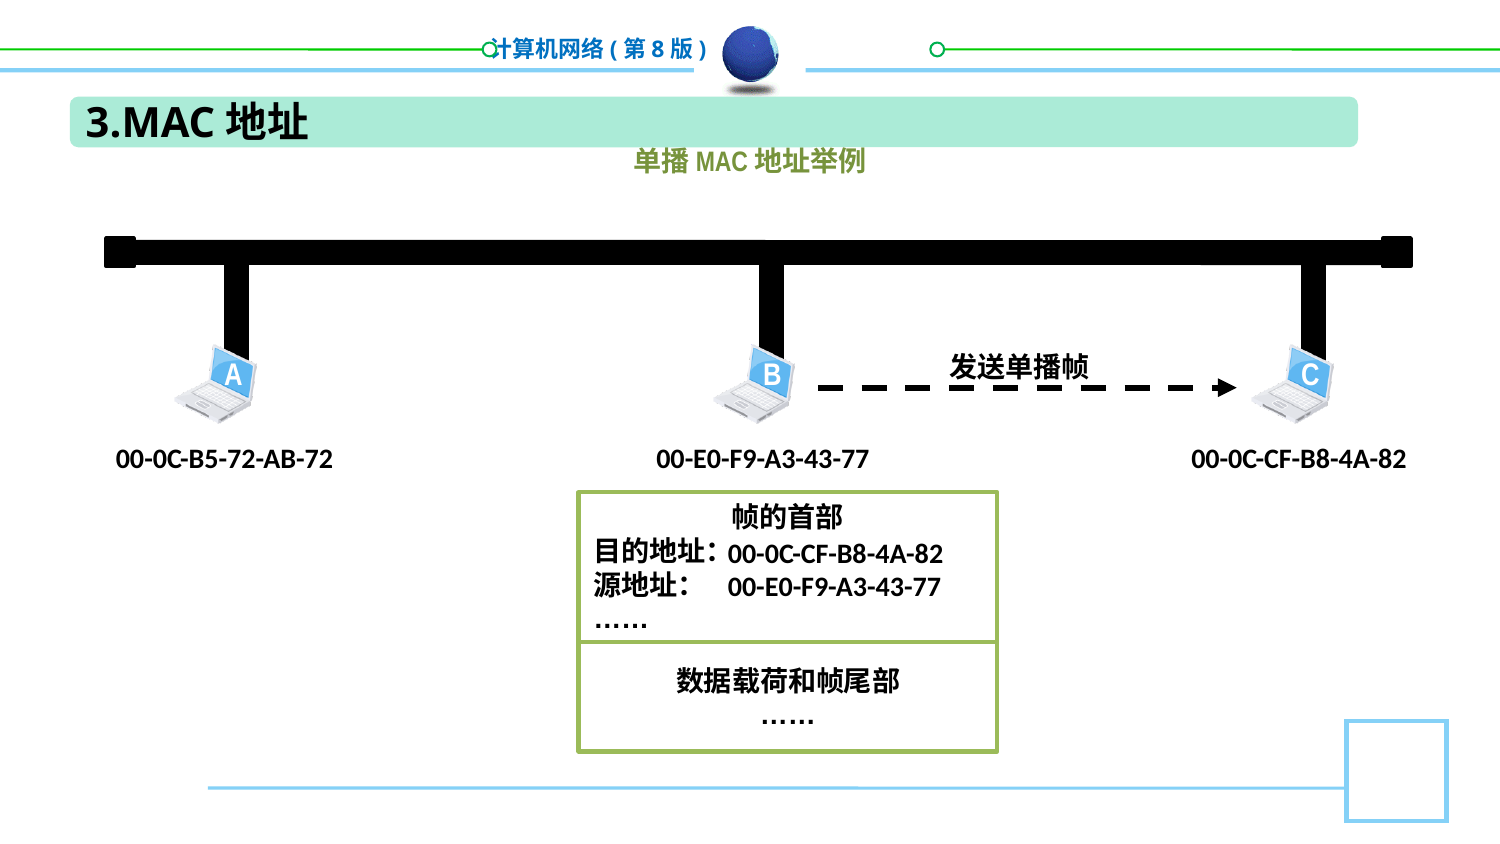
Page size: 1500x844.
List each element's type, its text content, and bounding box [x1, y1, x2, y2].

text_box [325, 96, 1359, 148]
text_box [106, 238, 1411, 424]
text_box 00-E0-F9-A3-43-77 [637, 433, 890, 482]
picture [720, 24, 780, 96]
text_box 00-0C-B5-72-AB-72 [98, 433, 351, 482]
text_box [817, 349, 1237, 388]
text_box 3.MAC地址 [70, 88, 325, 154]
text_box 00-0C-CF-B8-4A-82 [1172, 433, 1425, 482]
text_box 单播MAC地址举例 [516, 148, 984, 185]
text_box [578, 492, 998, 752]
